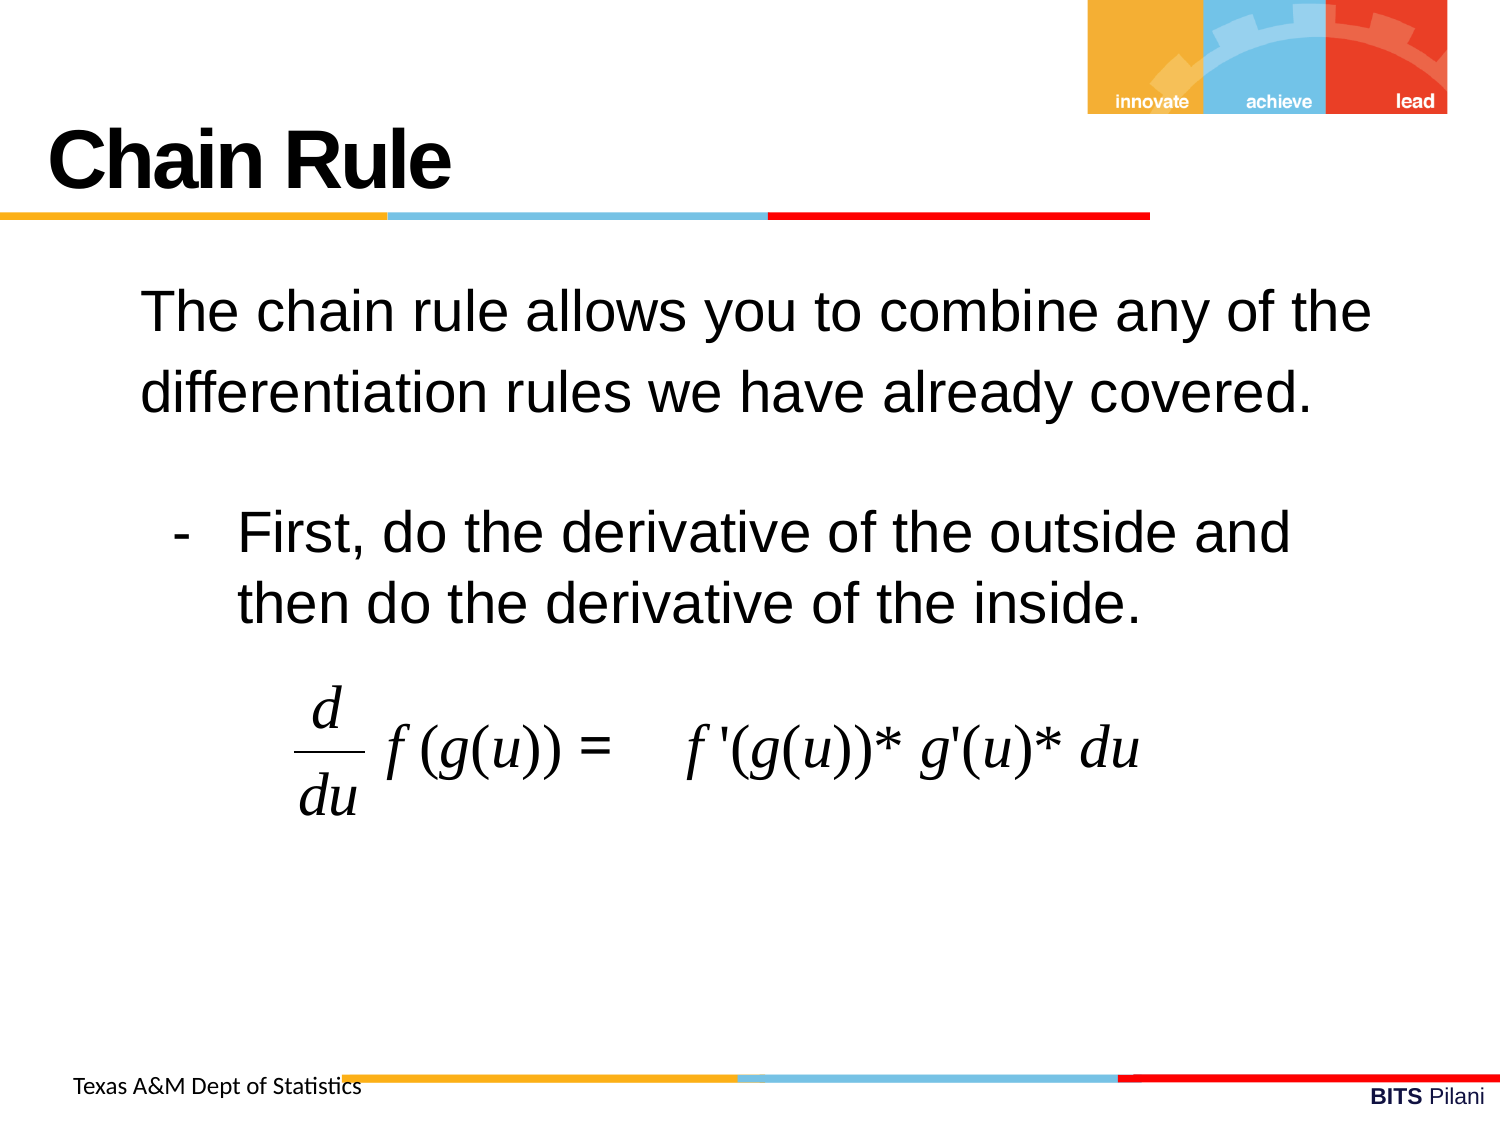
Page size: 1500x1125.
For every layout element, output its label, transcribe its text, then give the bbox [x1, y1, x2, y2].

text_box f (g(u)) = f '(g(u))* g'(u)* du [384, 703, 1312, 782]
picture [1087, 0, 1448, 114]
text_box d [309, 664, 345, 743]
text_box du [295, 751, 396, 830]
title Chain Rule [45, 103, 574, 218]
text_box Texas A&M Dept of Statistics [58, 1062, 382, 1108]
text_box The chain rule allows you to combine any of the differentiation rules we have already covered. - First, do the derivative of the outside and then do the derivative of the inside. [137, 255, 1427, 609]
